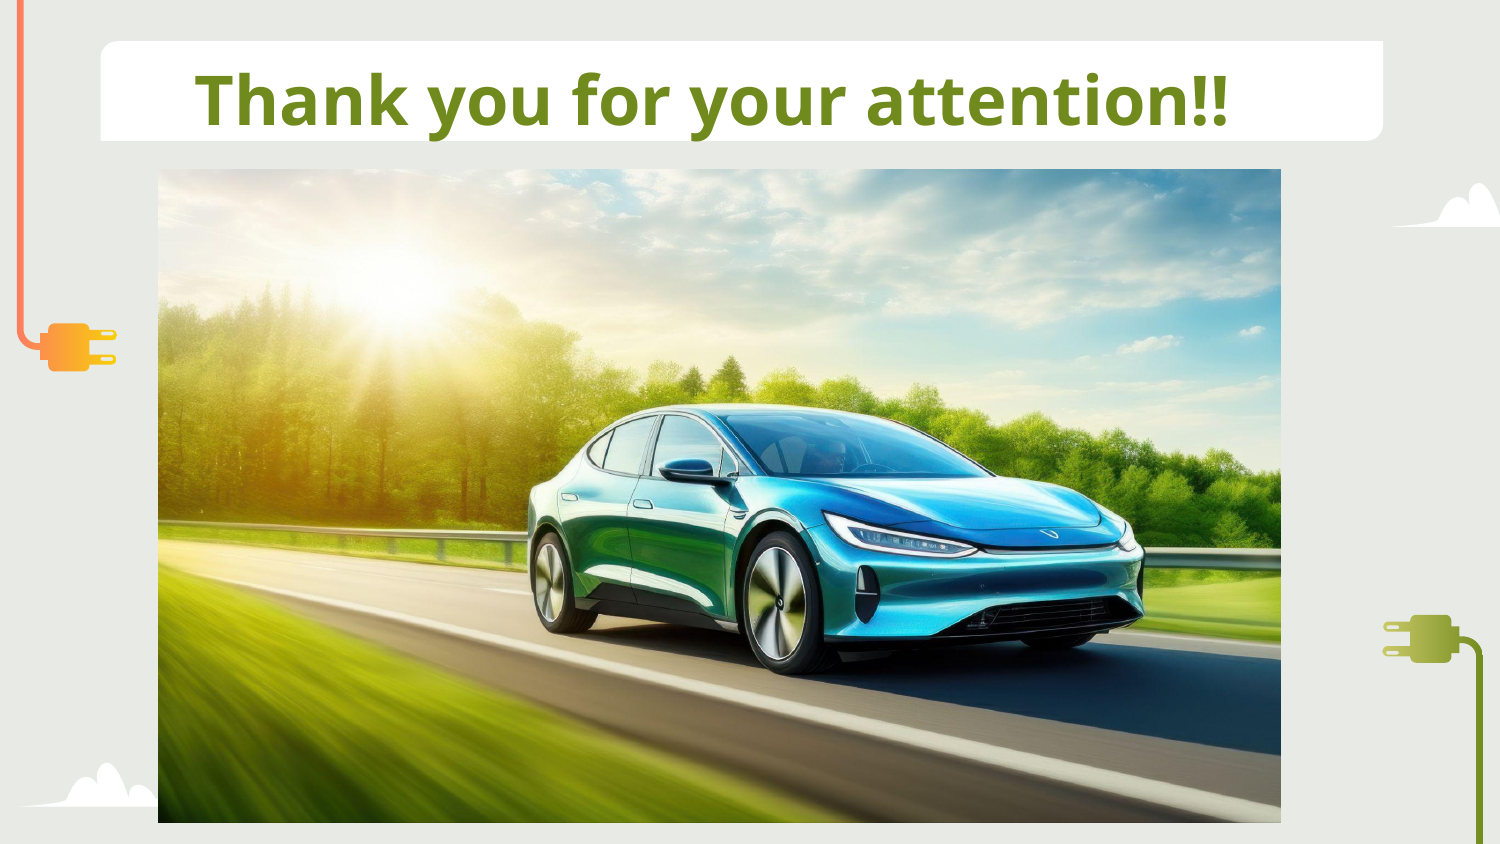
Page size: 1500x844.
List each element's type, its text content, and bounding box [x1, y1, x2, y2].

title Thank you for your attention!! [179, 41, 1446, 136]
text_box [100, 41, 1379, 141]
picture [158, 169, 1281, 823]
